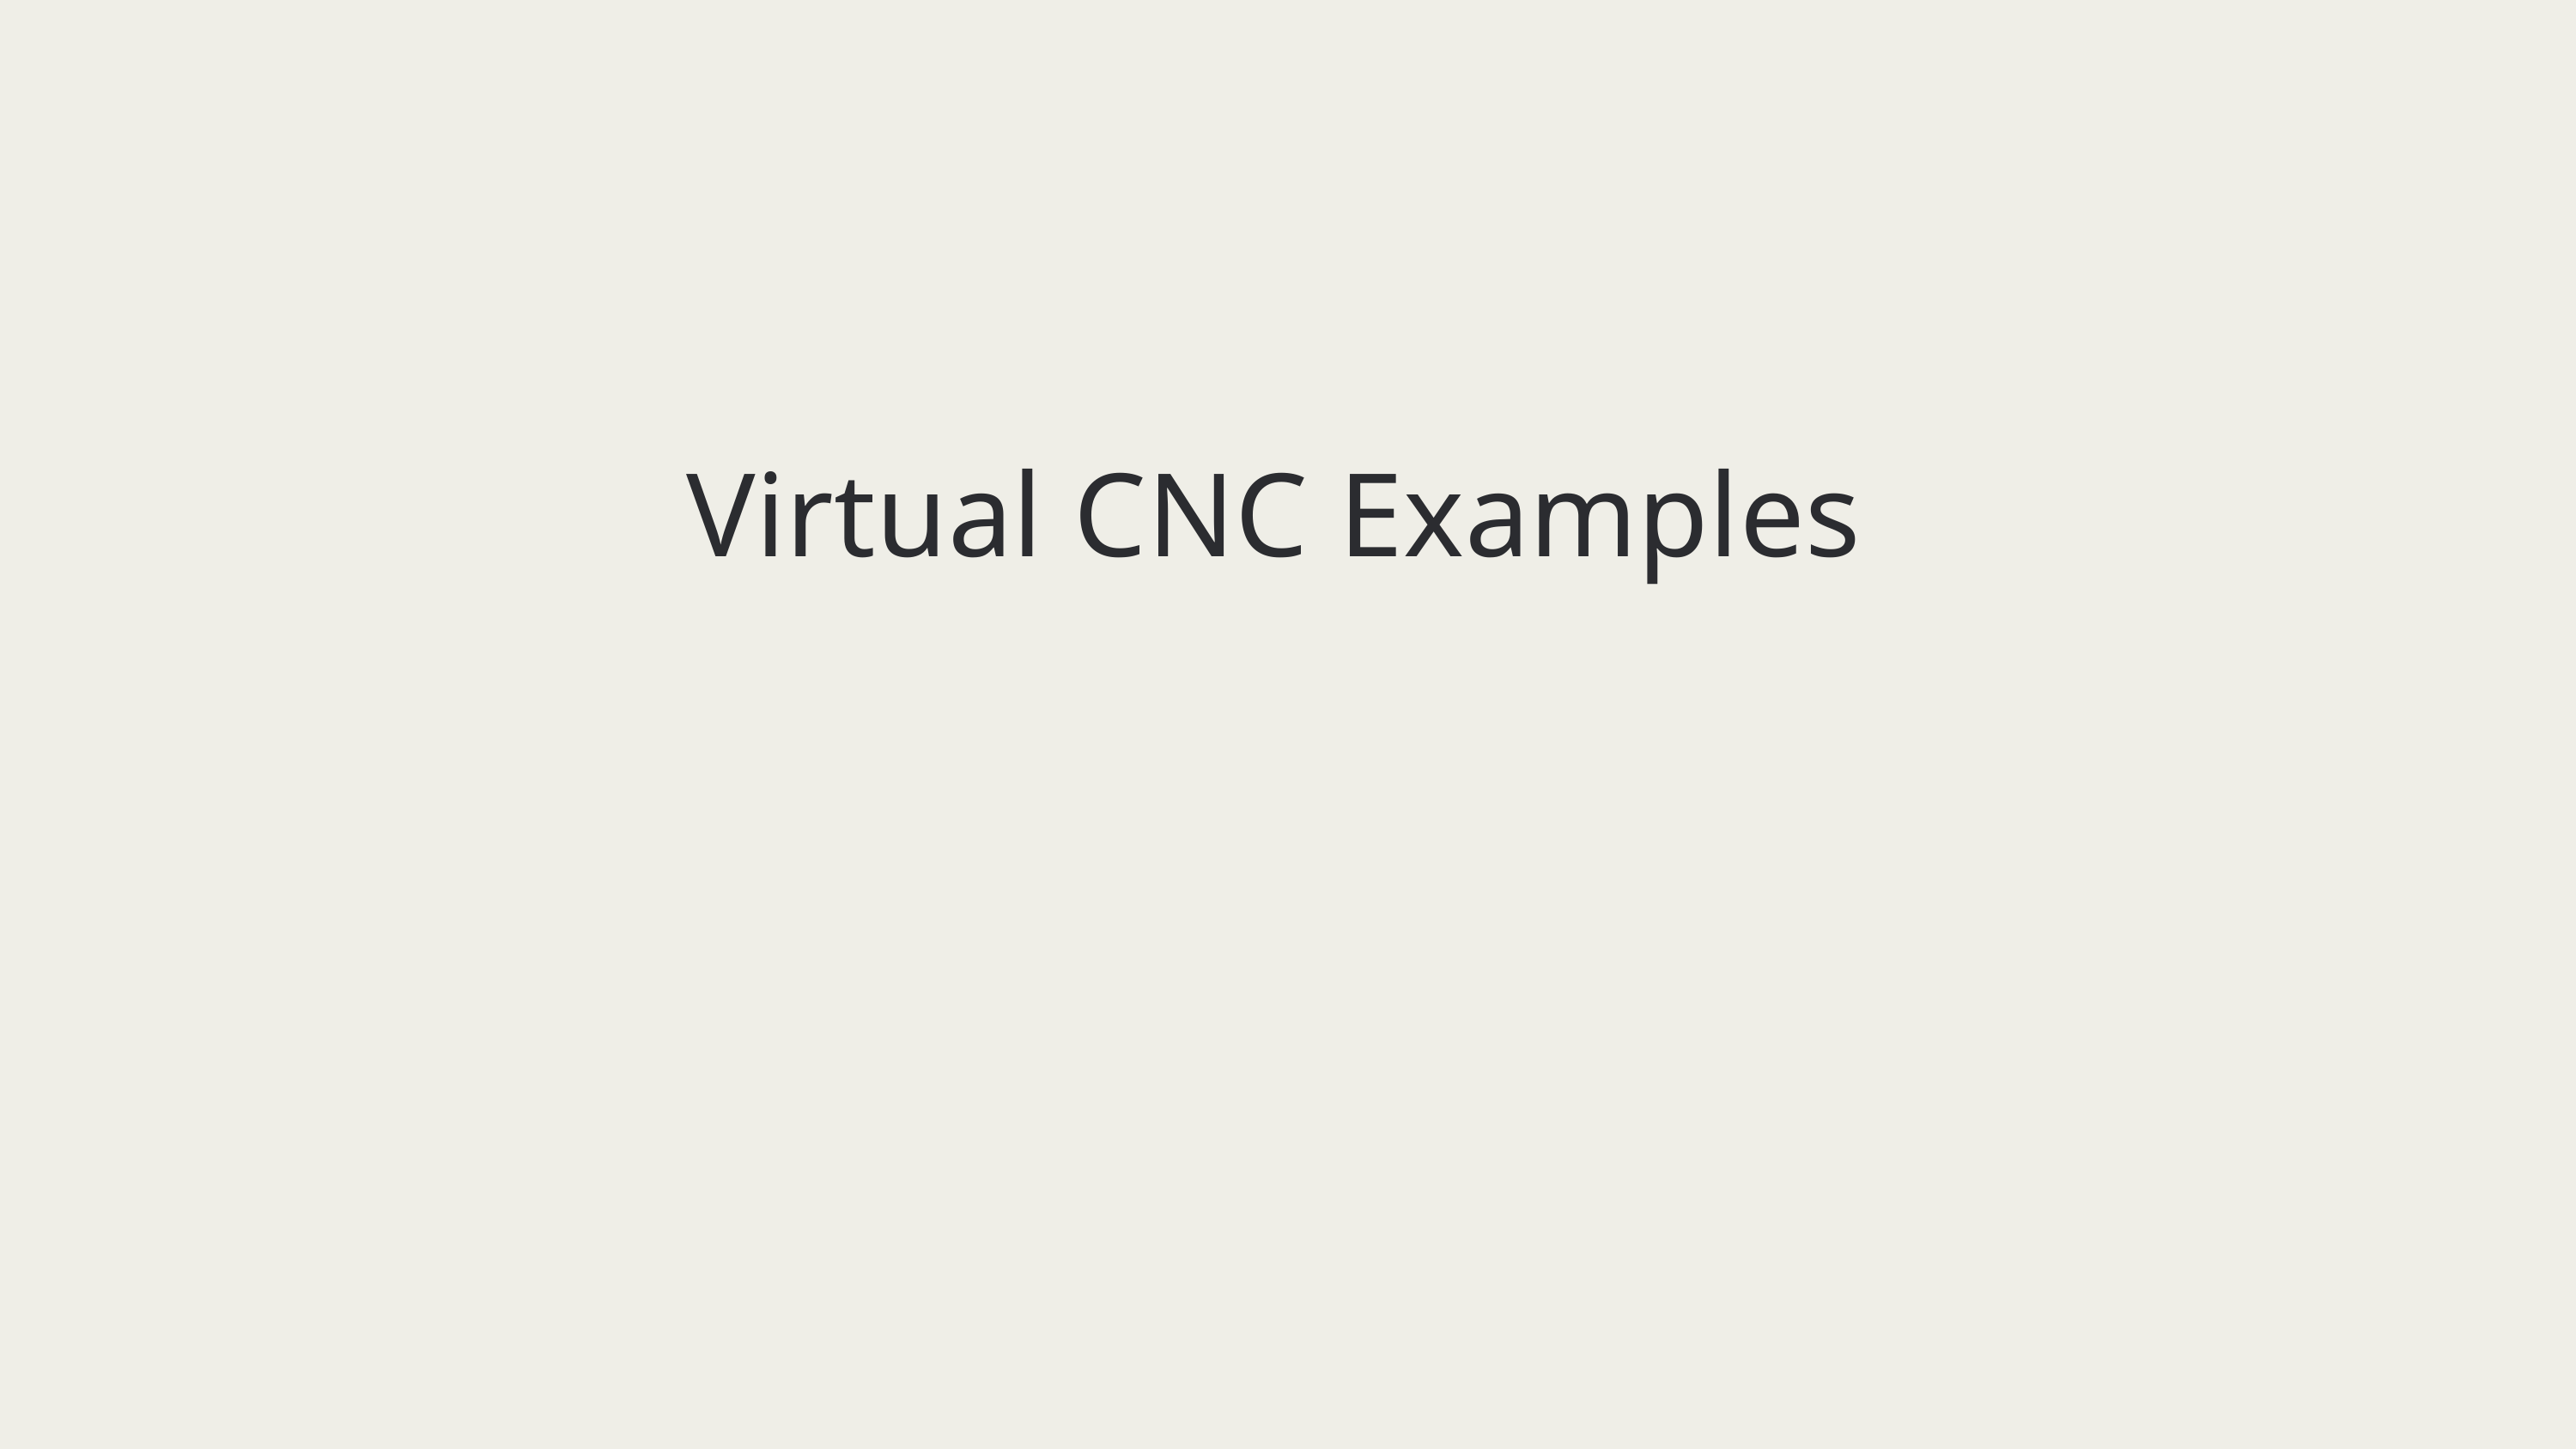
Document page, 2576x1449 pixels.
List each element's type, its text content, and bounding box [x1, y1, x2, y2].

text_box Virtual CNC Examples [686, 429, 1890, 731]
